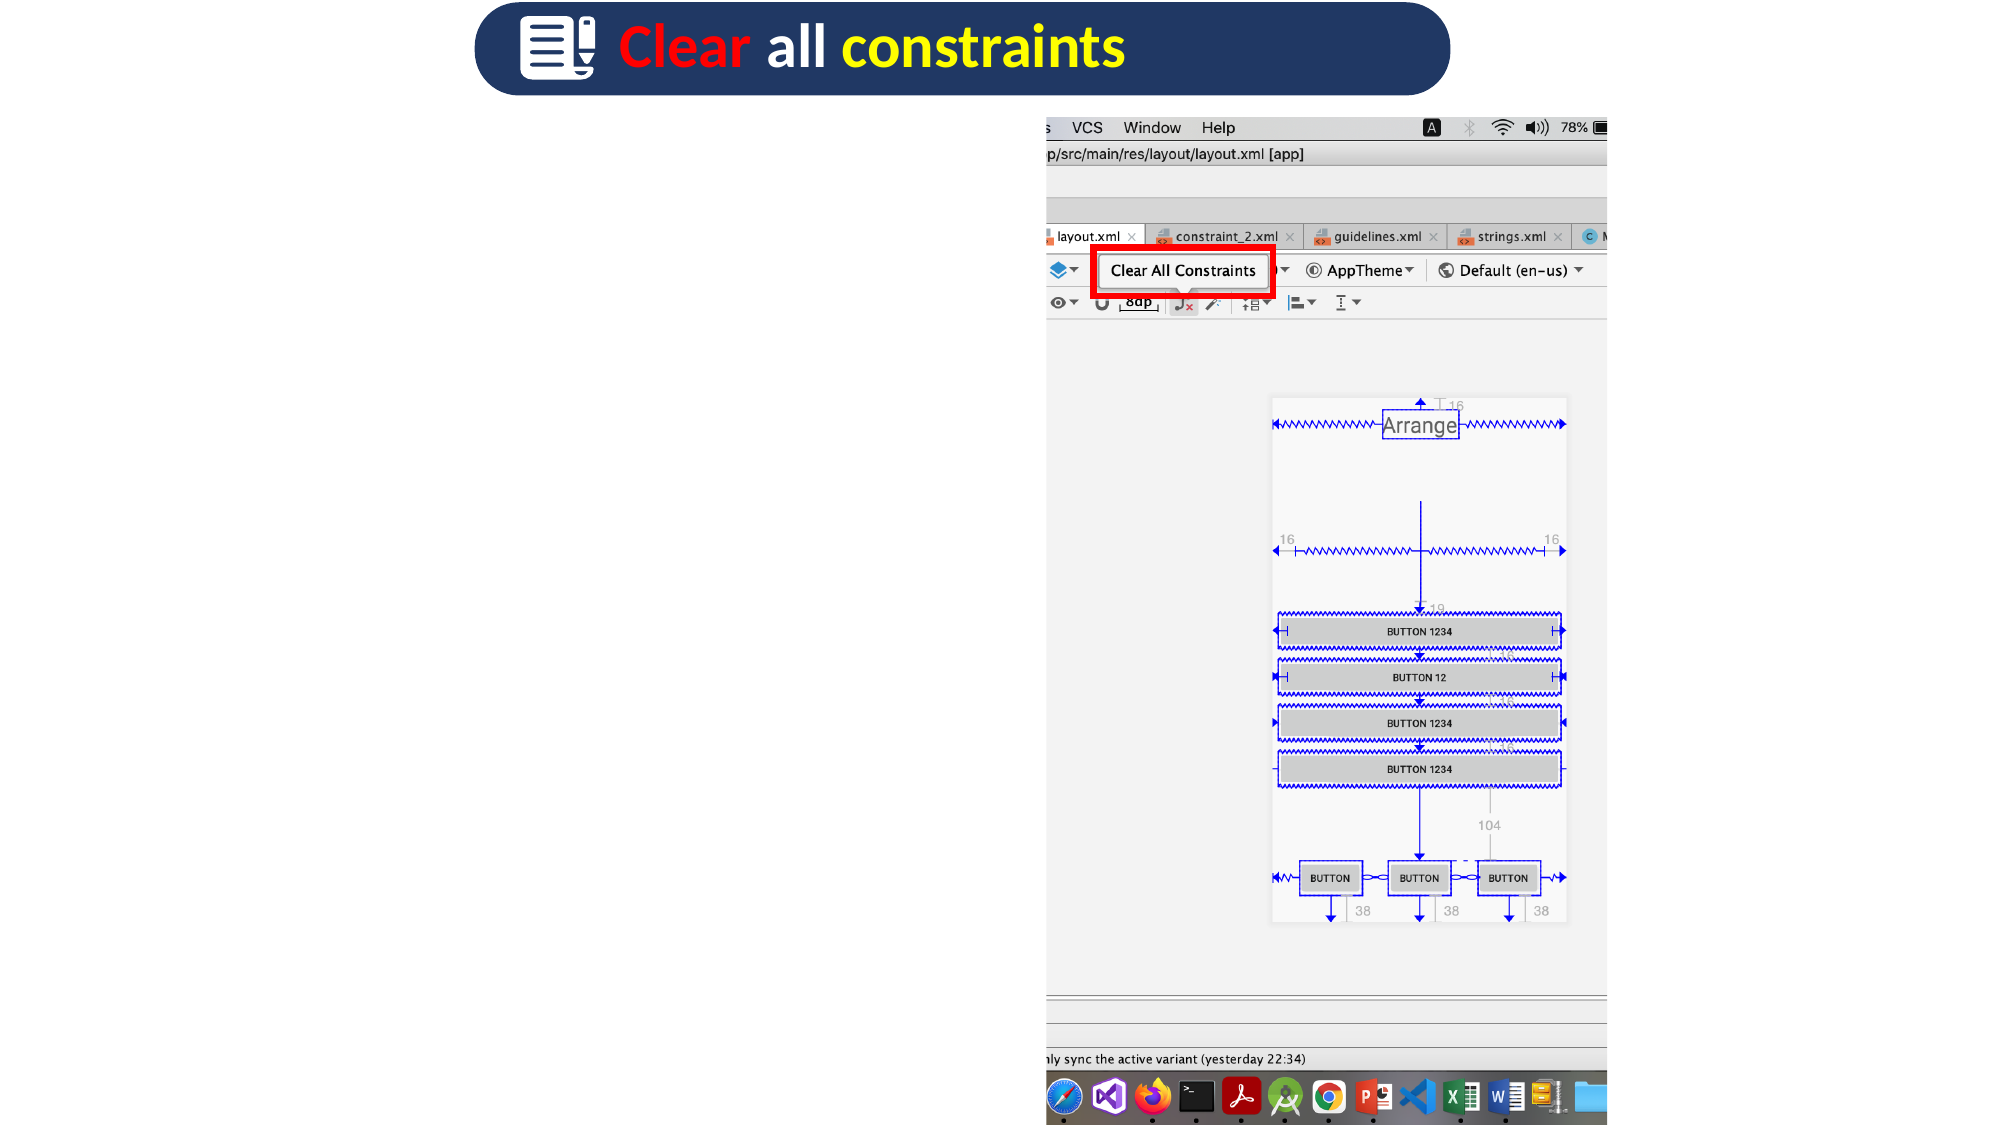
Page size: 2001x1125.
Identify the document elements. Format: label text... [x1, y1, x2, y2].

text_box Clear all constraints [604, 0, 1451, 88]
picture [1046, 117, 1608, 1125]
text_box [473, 1, 1433, 97]
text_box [520, 16, 595, 80]
